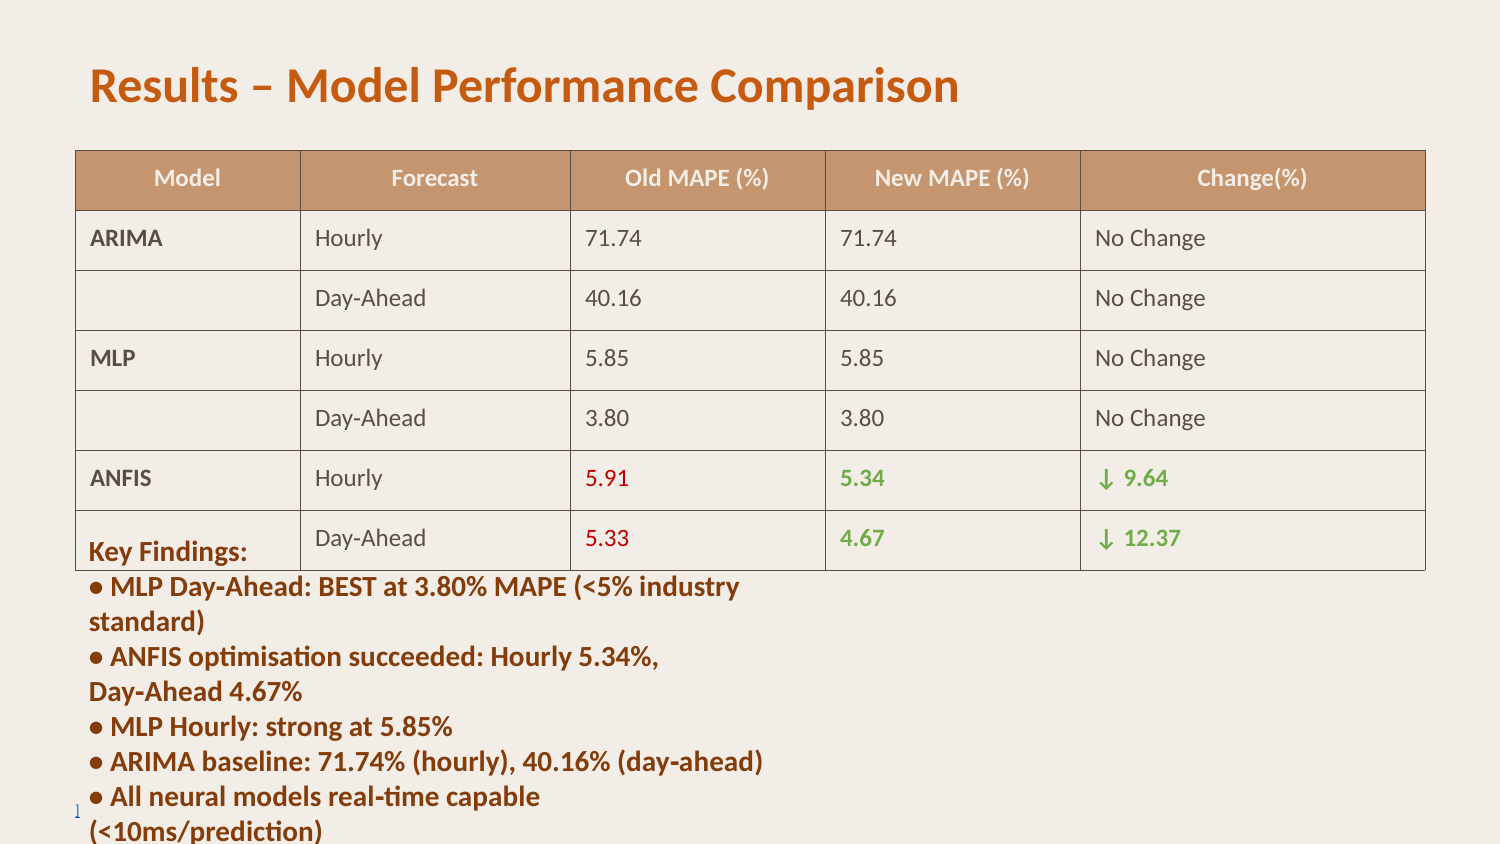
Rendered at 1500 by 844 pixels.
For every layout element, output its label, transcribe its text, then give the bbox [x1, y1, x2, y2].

table_cell No Change [1081, 391, 1425, 450]
table_cell 5.85 [571, 331, 825, 390]
table_cell MLP [76, 331, 300, 390]
text_box Key Findings: • MLP Day‑Ahead: BEST at 3.80% MAPE (<5% industry standard) • ANFIS optimisation succeeded: Hourly 5.34%, Day‑Ahead 4.67% • MLP Hourly: strong at 5.85% • ARIMA baseline: 71.74% (hourly), 40.16% (day‑ahead) • All neural models real‑time capable (<10ms/prediction) [74, 538, 795, 787]
table_cell 5.33 [571, 511, 825, 570]
table_cell 71.74 [571, 211, 825, 270]
table_cell [76, 271, 300, 330]
table_cell Day‑Ahead [301, 511, 570, 538]
table_cell 3.80 [826, 391, 1080, 450]
table_cell No Change [1081, 331, 1425, 390]
table_cell Hourly [301, 451, 570, 510]
table_cell [76, 511, 300, 538]
table_cell 40.16 [571, 271, 825, 330]
table_header New MAPE (%) [826, 151, 1080, 210]
table_cell 5.34 [826, 451, 1080, 510]
table_cell Hourly [301, 211, 570, 270]
table_cell ARIMA [76, 211, 300, 270]
table_cell 5.91 [571, 451, 825, 510]
table_header Change(%) [1081, 151, 1425, 210]
table_cell 4.67 [826, 511, 1080, 570]
table_cell No Change [1081, 271, 1425, 330]
table_cell [76, 391, 300, 450]
text_box ] [74, 787, 1425, 833]
table_header Model [76, 151, 300, 210]
table_cell Day‑Ahead [301, 391, 570, 450]
table_cell 40.16 [826, 271, 1080, 330]
table_cell Hourly [301, 331, 570, 390]
table_cell ANFIS [76, 451, 300, 510]
table_cell No Change [1081, 211, 1425, 270]
table_cell 5.85 [826, 331, 1080, 390]
table_header Old MAPE (%) [571, 151, 825, 210]
table_cell ↓ 12.37 [1081, 511, 1425, 570]
table_cell 71.74 [826, 211, 1080, 270]
text_box Results – Model Performance Comparison [74, 44, 1425, 120]
table_cell 3.80 [571, 391, 825, 450]
table_cell Day‑Ahead [301, 271, 570, 330]
table_header Forecast [301, 151, 570, 210]
text_box Key Findings: • MLP Day‑Ahead: BEST at 3.80% MAPE (<5% industry standard) • ANFIS optimisation succeeded: Hourly 5.34%, Day‑Ahead 4.67% • MLP Hourly: strong at 5.85% • ARIMA baseline: 71.74% (hourly), 40.16% (day‑ahead) • All neural models real‑time capable (<10ms/prediction) [74, 833, 795, 842]
table_cell ↓ 9.64 [1081, 451, 1425, 510]
